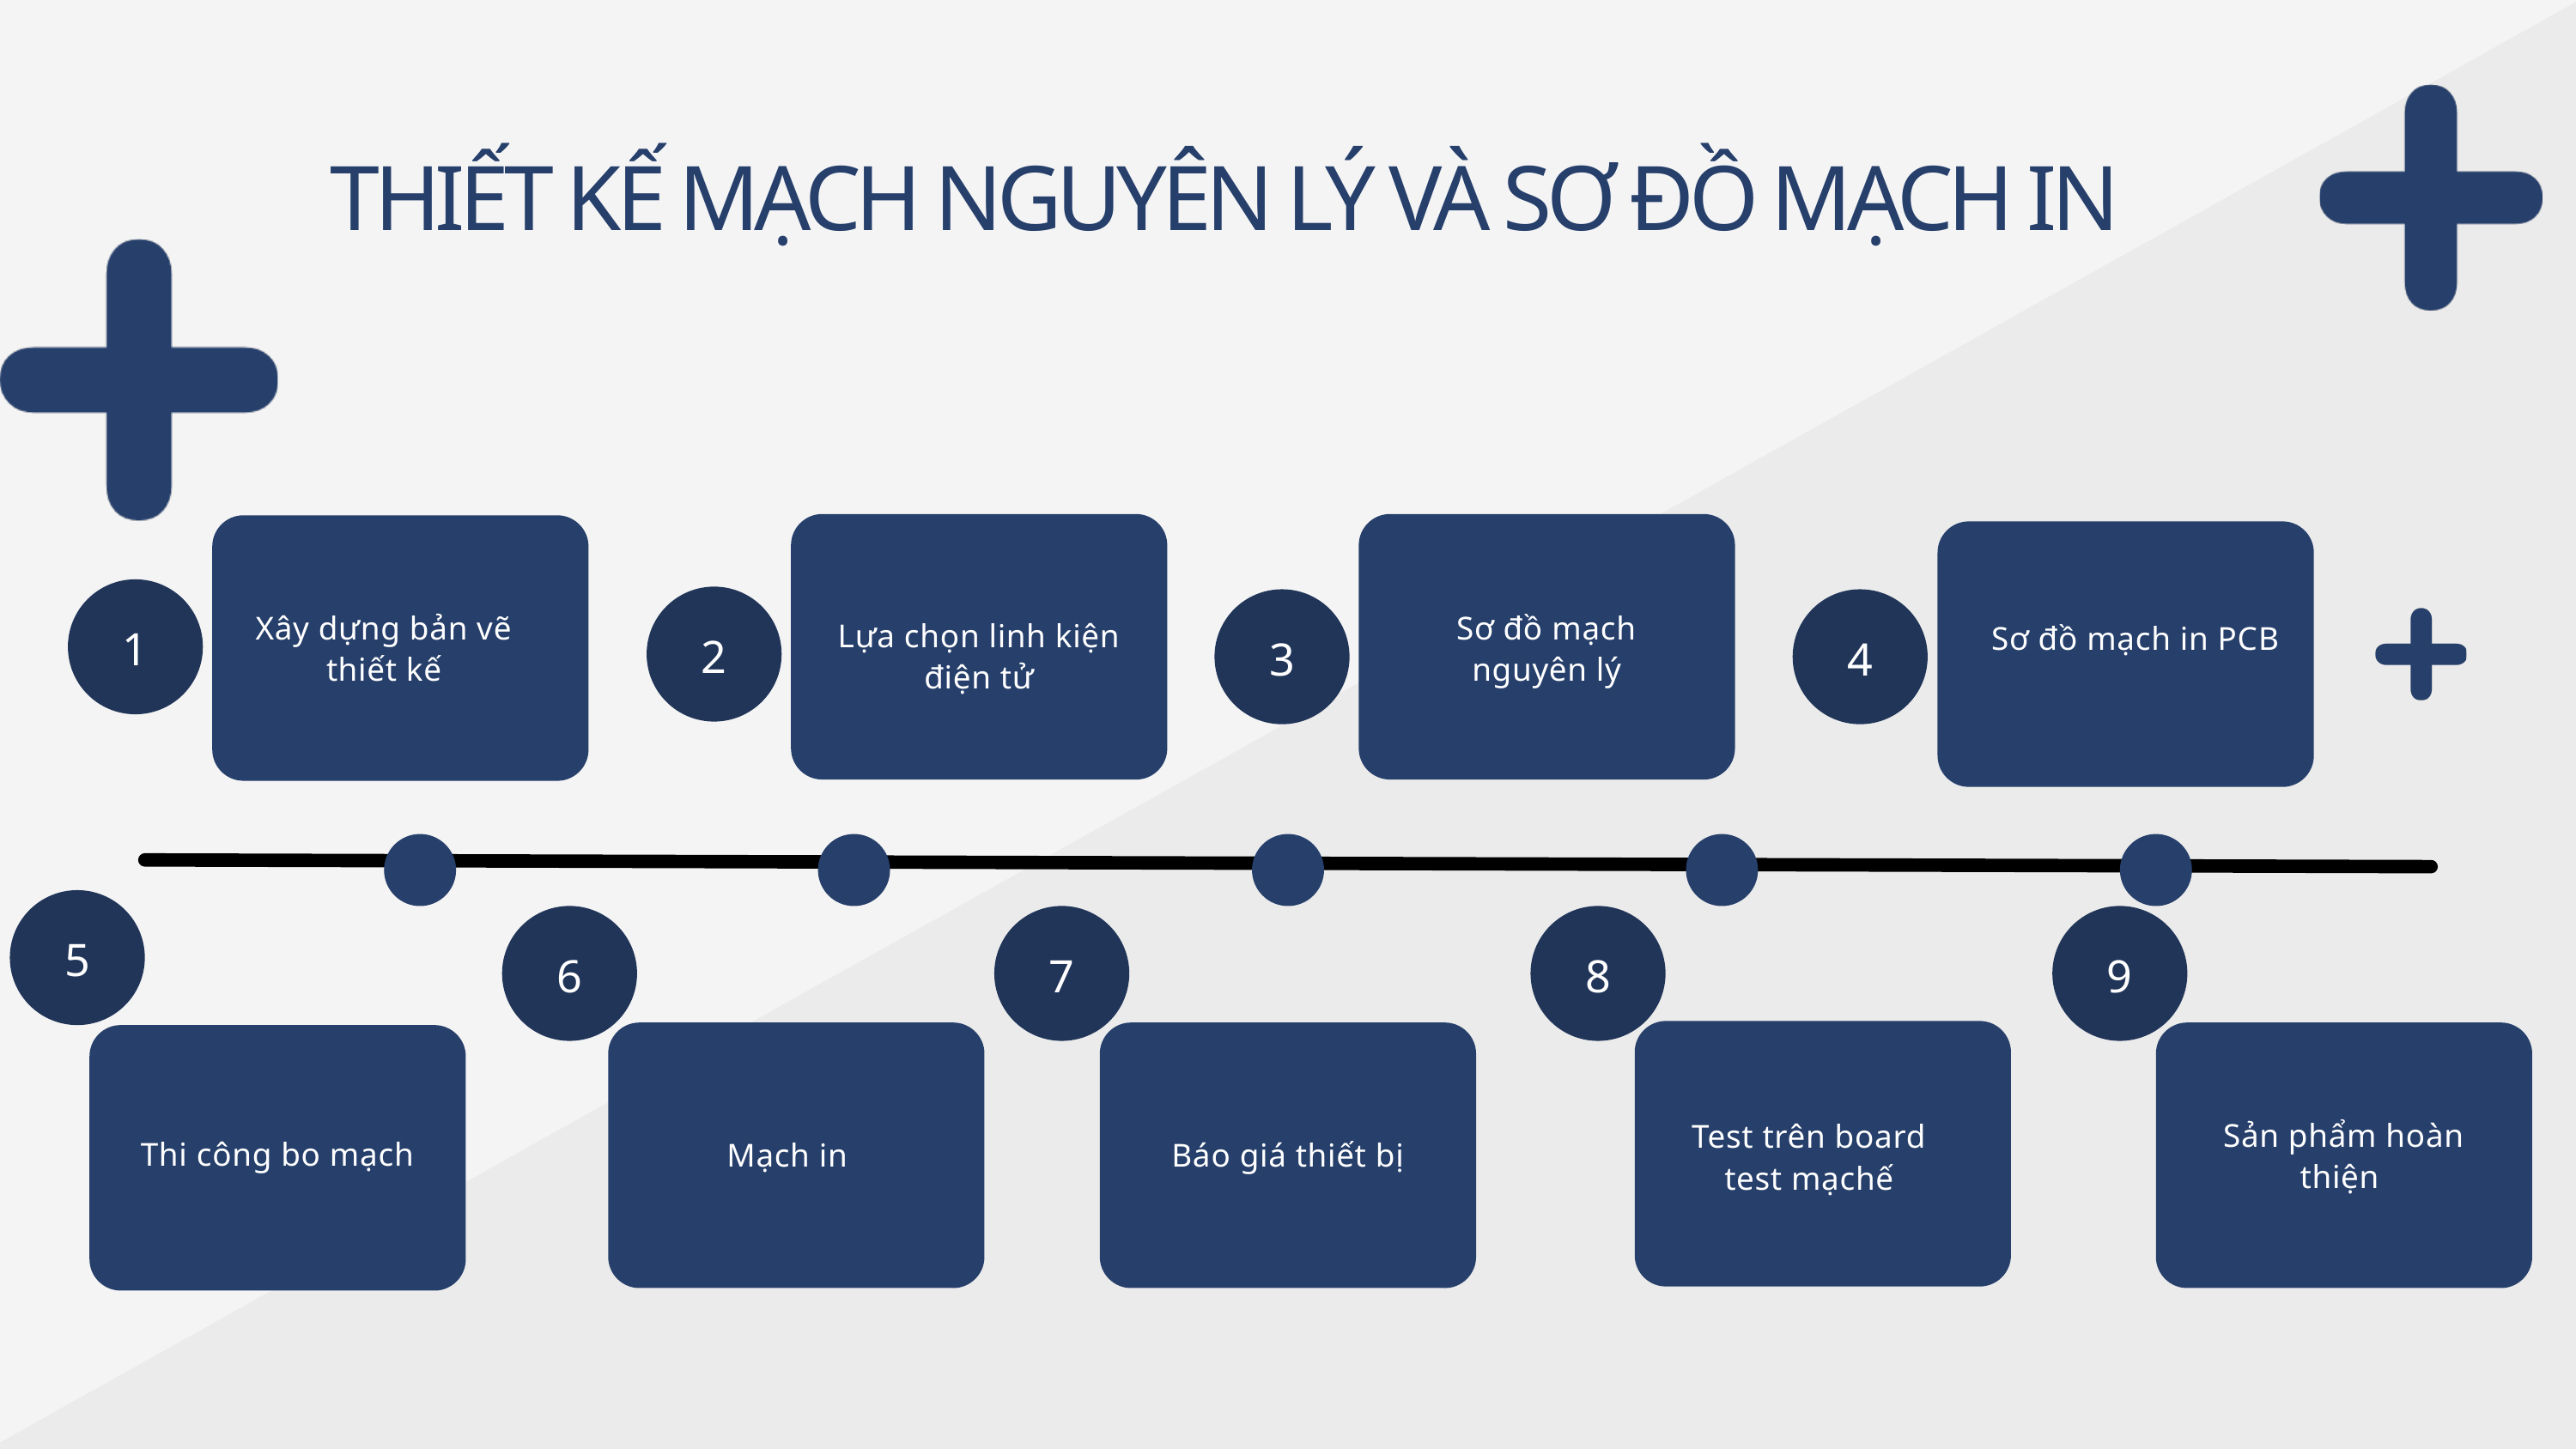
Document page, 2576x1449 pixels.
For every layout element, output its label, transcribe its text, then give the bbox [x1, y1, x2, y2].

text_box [1214, 589, 1350, 724]
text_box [1358, 513, 1735, 780]
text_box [608, 1022, 985, 1288]
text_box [1530, 906, 1666, 1041]
text_box THIẾT KẾ MẠCH NGUYÊN LÝ VÀ SƠ ĐỒ MẠCH IN [175, 161, 2275, 249]
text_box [1099, 1022, 1477, 1288]
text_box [9, 889, 145, 1026]
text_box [383, 834, 457, 906]
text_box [1634, 1021, 2012, 1287]
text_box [2155, 1022, 2533, 1288]
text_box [790, 513, 1168, 780]
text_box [67, 579, 204, 715]
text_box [993, 906, 1130, 1041]
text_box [211, 515, 589, 781]
text_box [0, 2, 2576, 1449]
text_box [1686, 834, 1759, 906]
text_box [817, 834, 890, 906]
text_box [2375, 608, 2467, 700]
text_box [0, 239, 278, 523]
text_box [88, 1024, 466, 1291]
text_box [1792, 589, 1929, 724]
text_box [2319, 84, 2543, 312]
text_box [1937, 521, 2314, 787]
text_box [2051, 906, 2188, 1041]
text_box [646, 586, 782, 722]
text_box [1251, 834, 1325, 906]
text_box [501, 906, 638, 1041]
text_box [2119, 834, 2192, 906]
